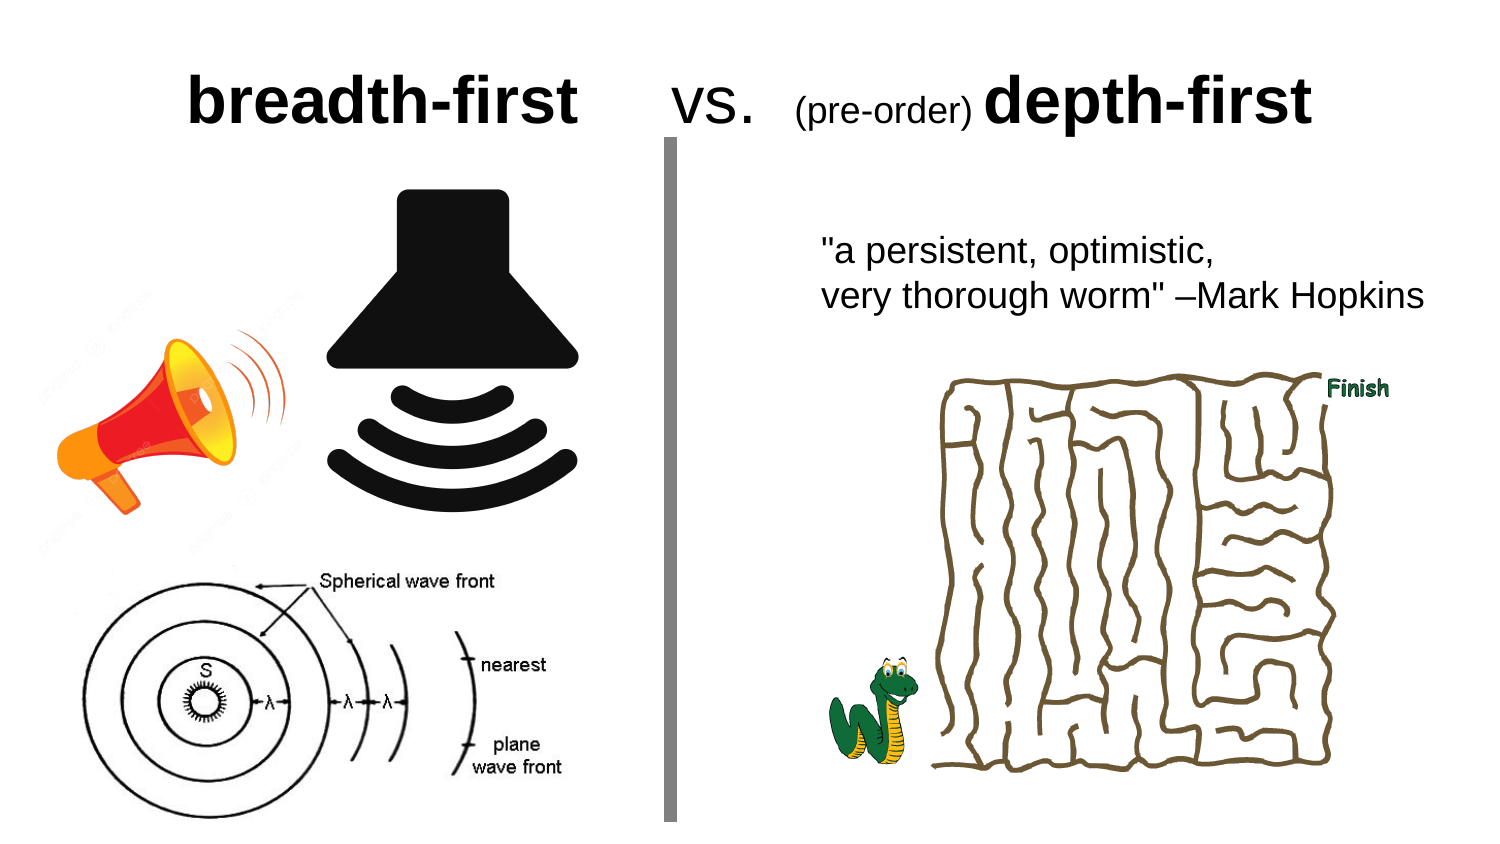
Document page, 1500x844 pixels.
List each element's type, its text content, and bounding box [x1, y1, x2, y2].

title breadth-first vs. (pre-order) depth-first [75, 41, 1425, 152]
picture [20, 173, 631, 823]
text_box "a persistent, optimistic, very thorough worm" –Mark Hopkins [806, 218, 1480, 323]
picture [829, 371, 1390, 774]
